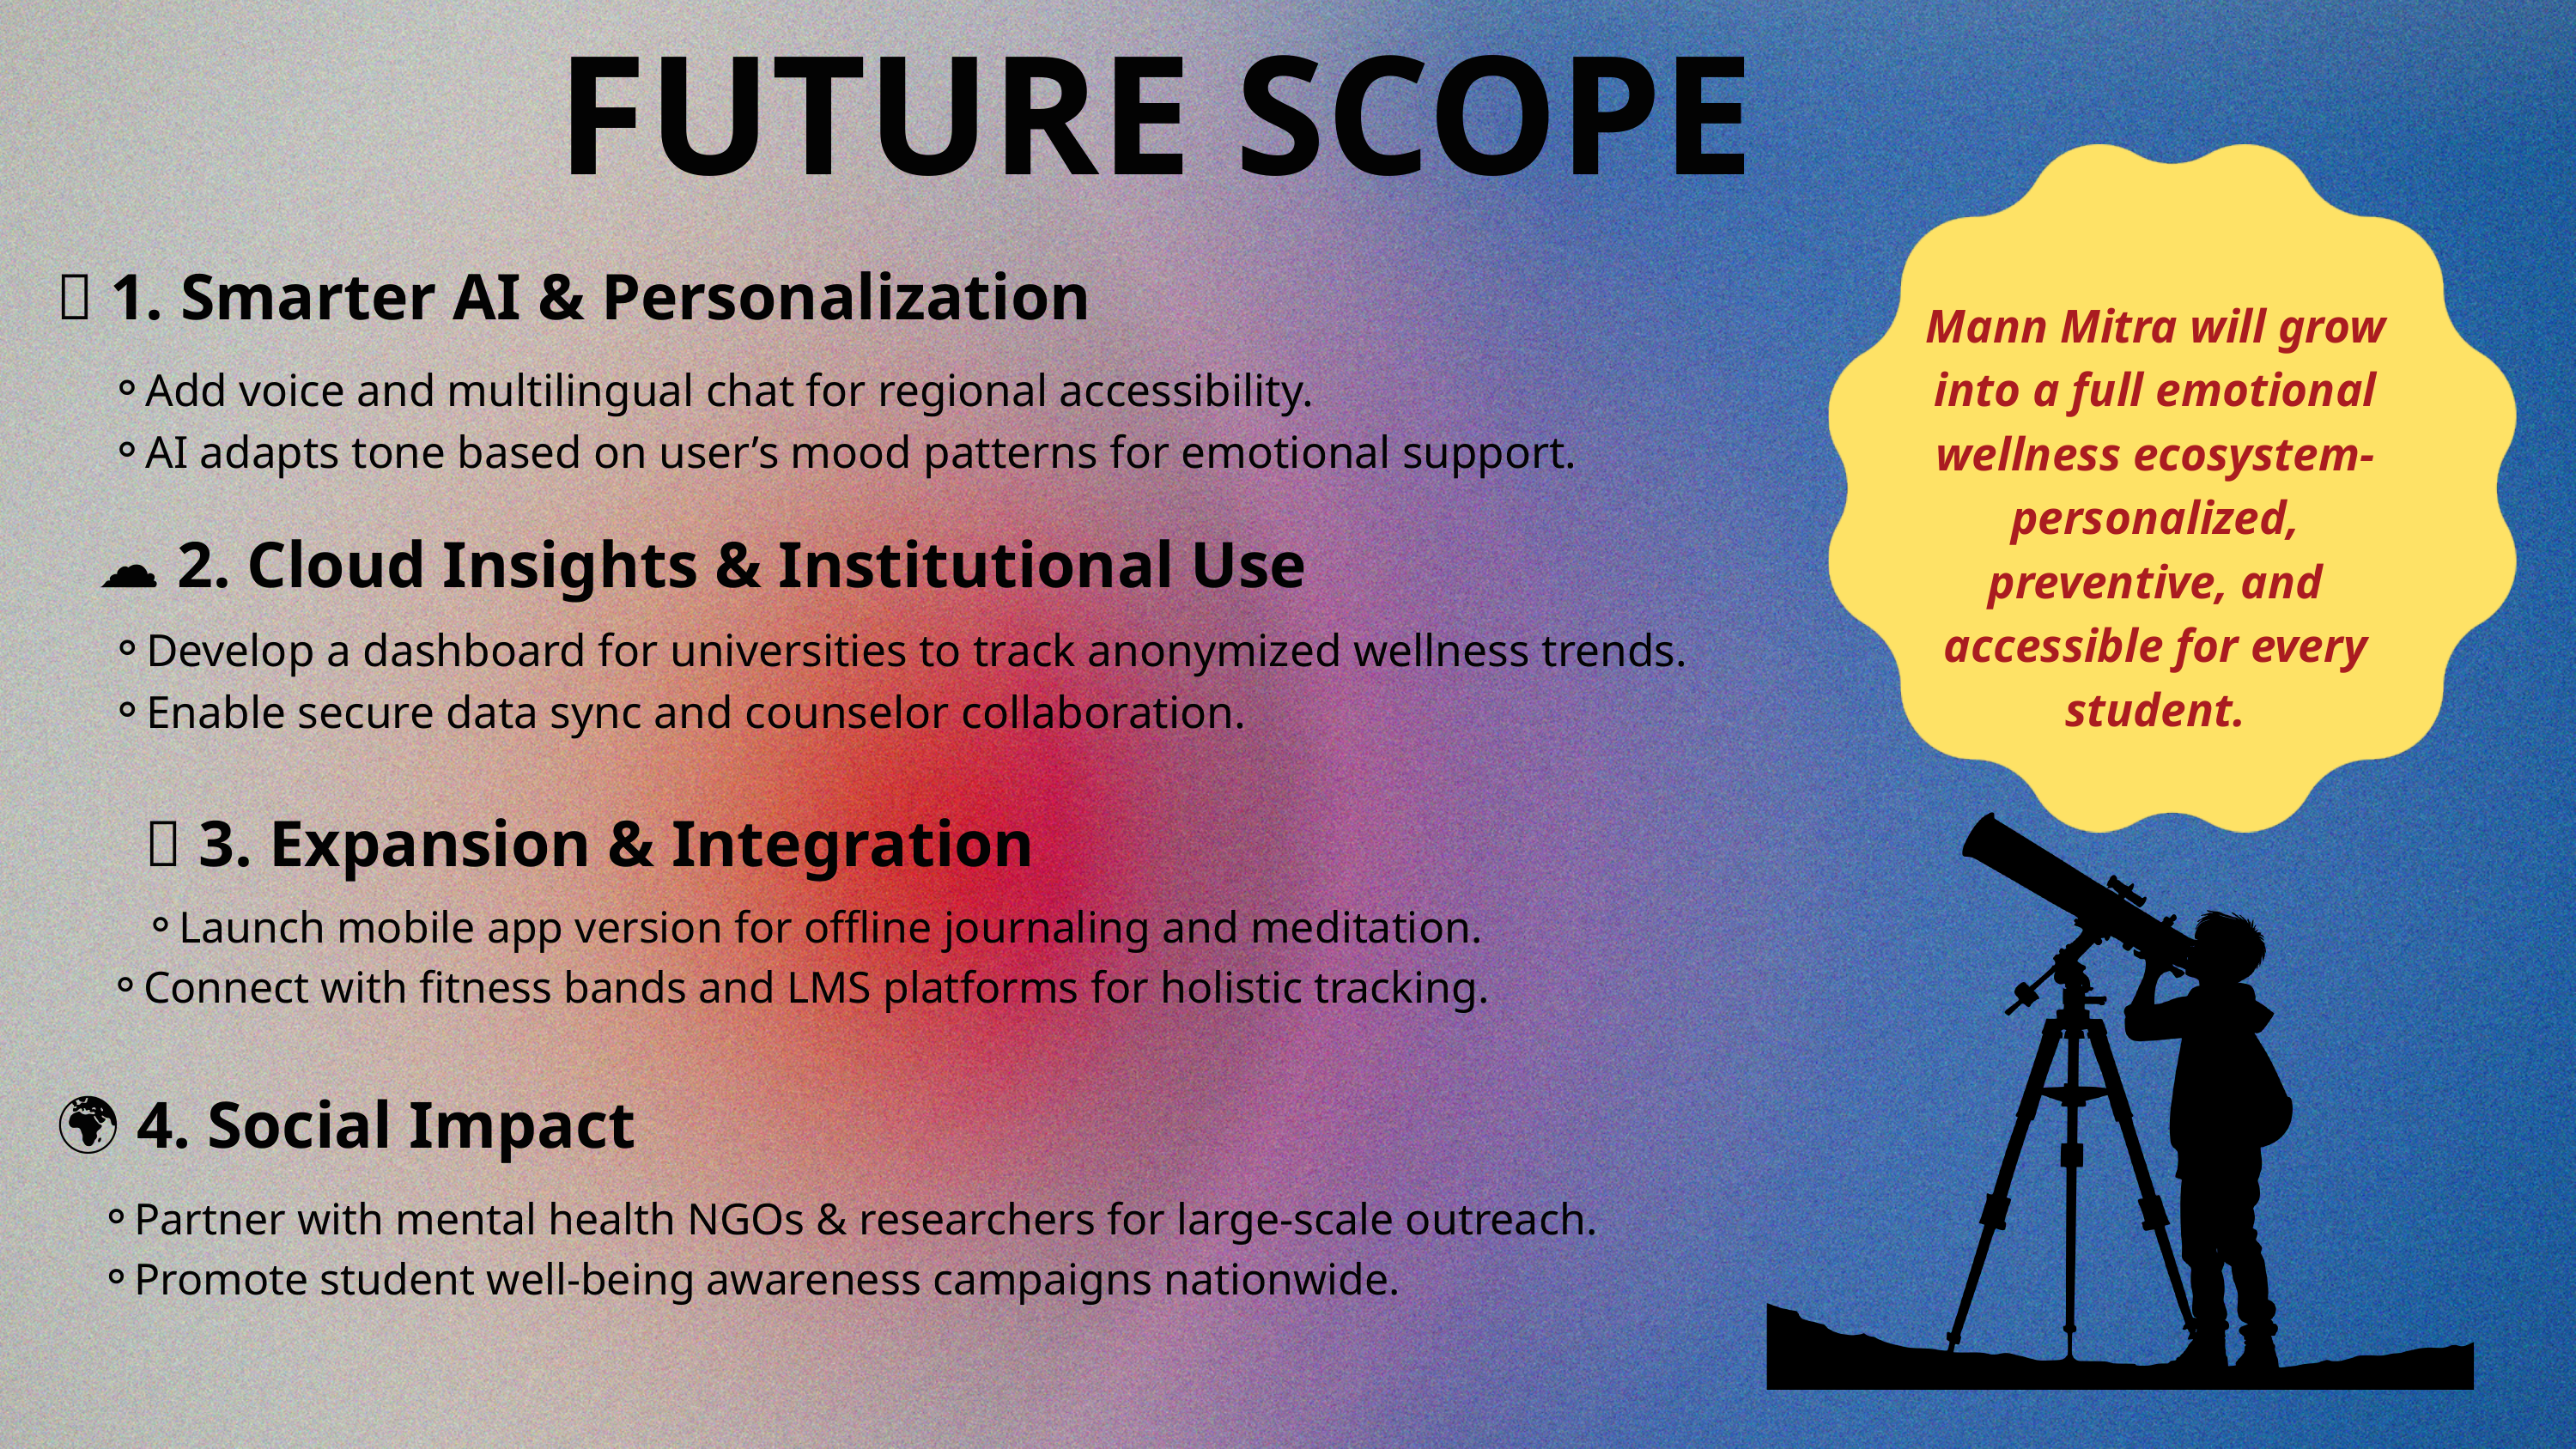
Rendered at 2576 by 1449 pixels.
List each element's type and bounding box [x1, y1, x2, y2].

text_box [0, 0, 2576, 1449]
